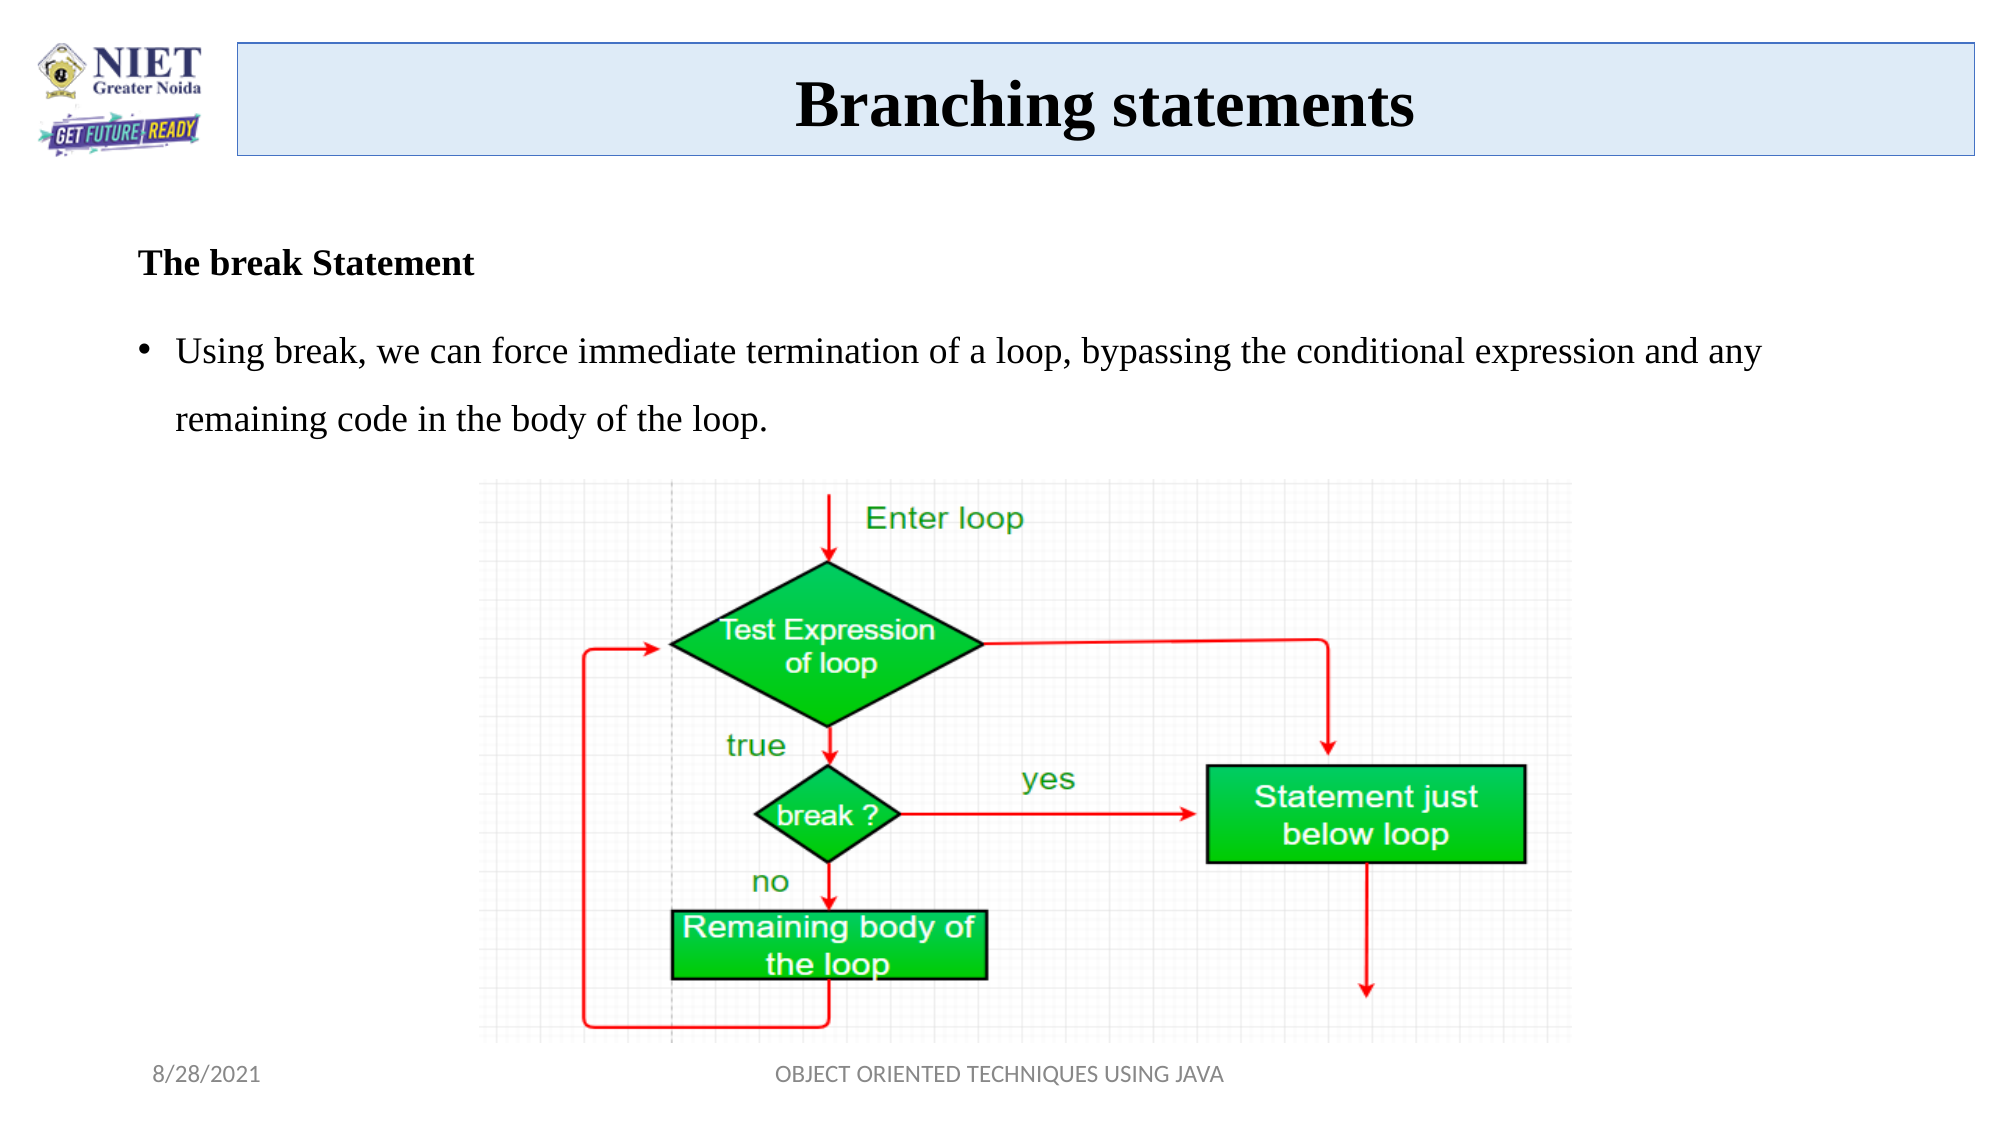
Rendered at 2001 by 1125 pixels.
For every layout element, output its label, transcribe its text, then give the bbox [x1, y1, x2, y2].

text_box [0, 31, 1976, 167]
list The break Statement Using break, we can force immediate termination of a loop, bypassing the conditional expression and any remaining code in the body of the loop. [129, 207, 1856, 923]
text_box 8/28/2021 [144, 1050, 580, 1095]
picture [479, 479, 1573, 1043]
